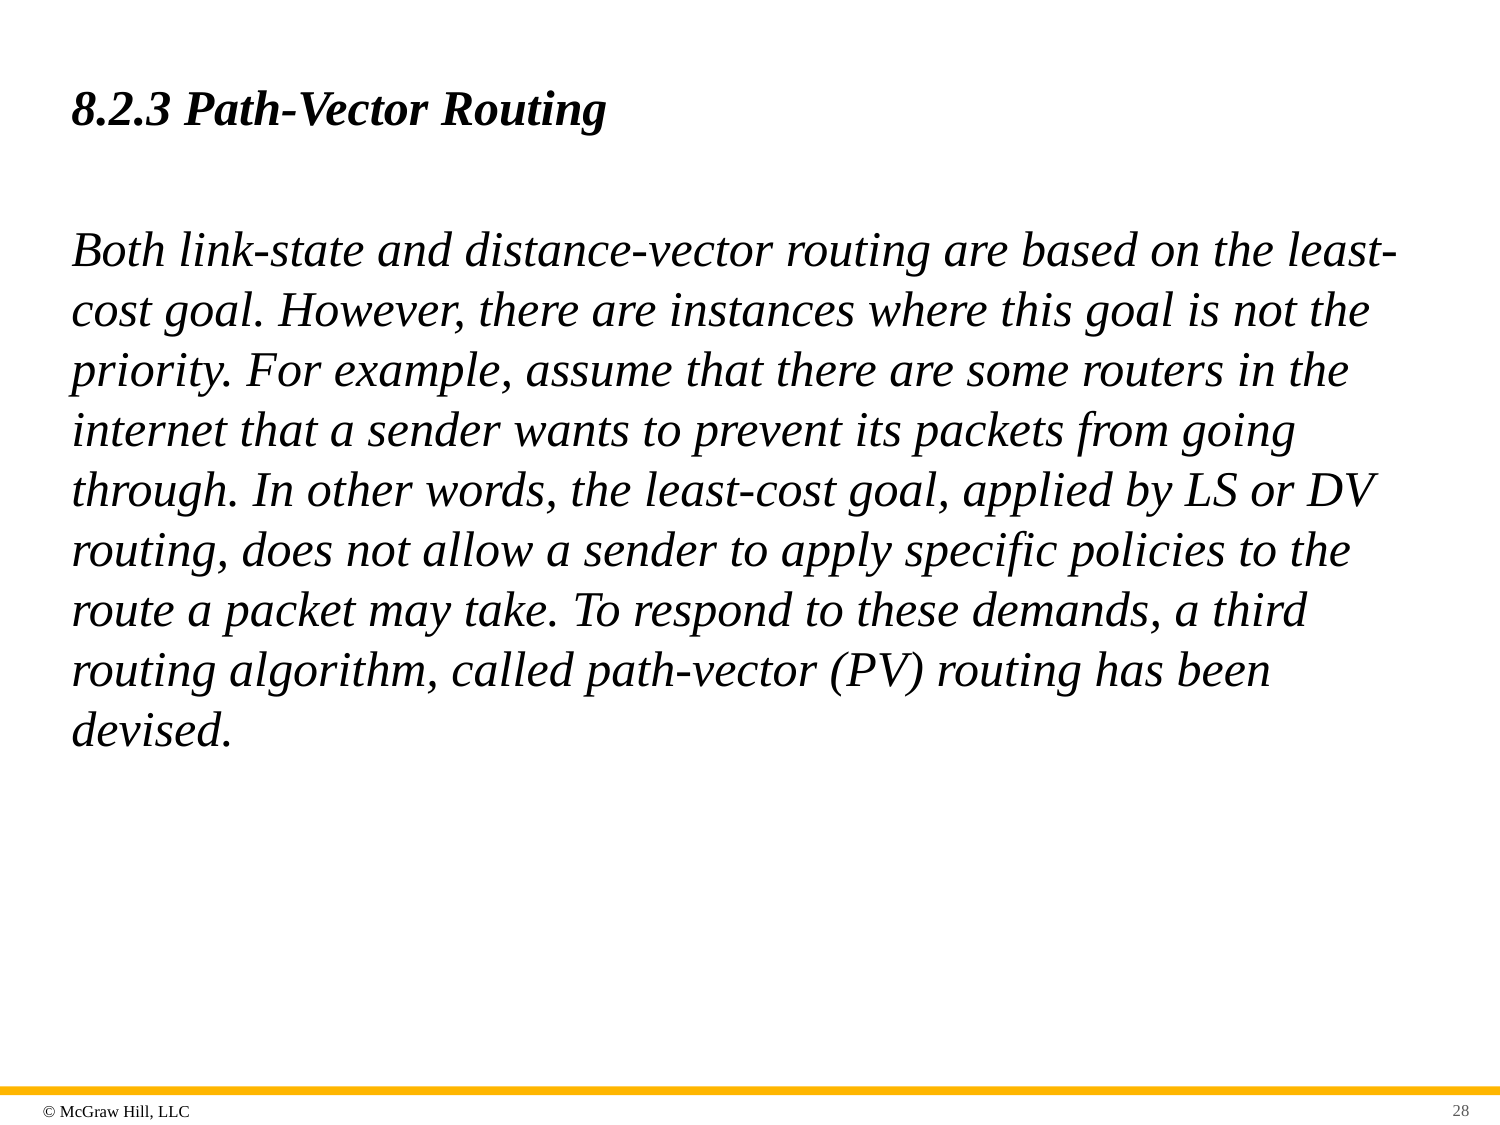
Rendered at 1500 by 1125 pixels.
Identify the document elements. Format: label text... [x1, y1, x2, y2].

list Both link-state and distance-vector routing are based on the least-cost goal. However, there are instances where this goal is not the priority. For example, assume that there are some routers in the internet that a sender wants to prevent its packets from going through. In other words, the least-cost goal, applied by LS or DV routing, does not allow a sender to apply specific policies to the route a packet may take. To respond to these demands, a third routing algorithm, called path-vector (PV) routing has been devised. [56, 209, 1444, 1056]
title 8.2.3 Path-Vector Routing [56, 50, 1444, 162]
slide_number 28 [1418, 1096, 1477, 1123]
